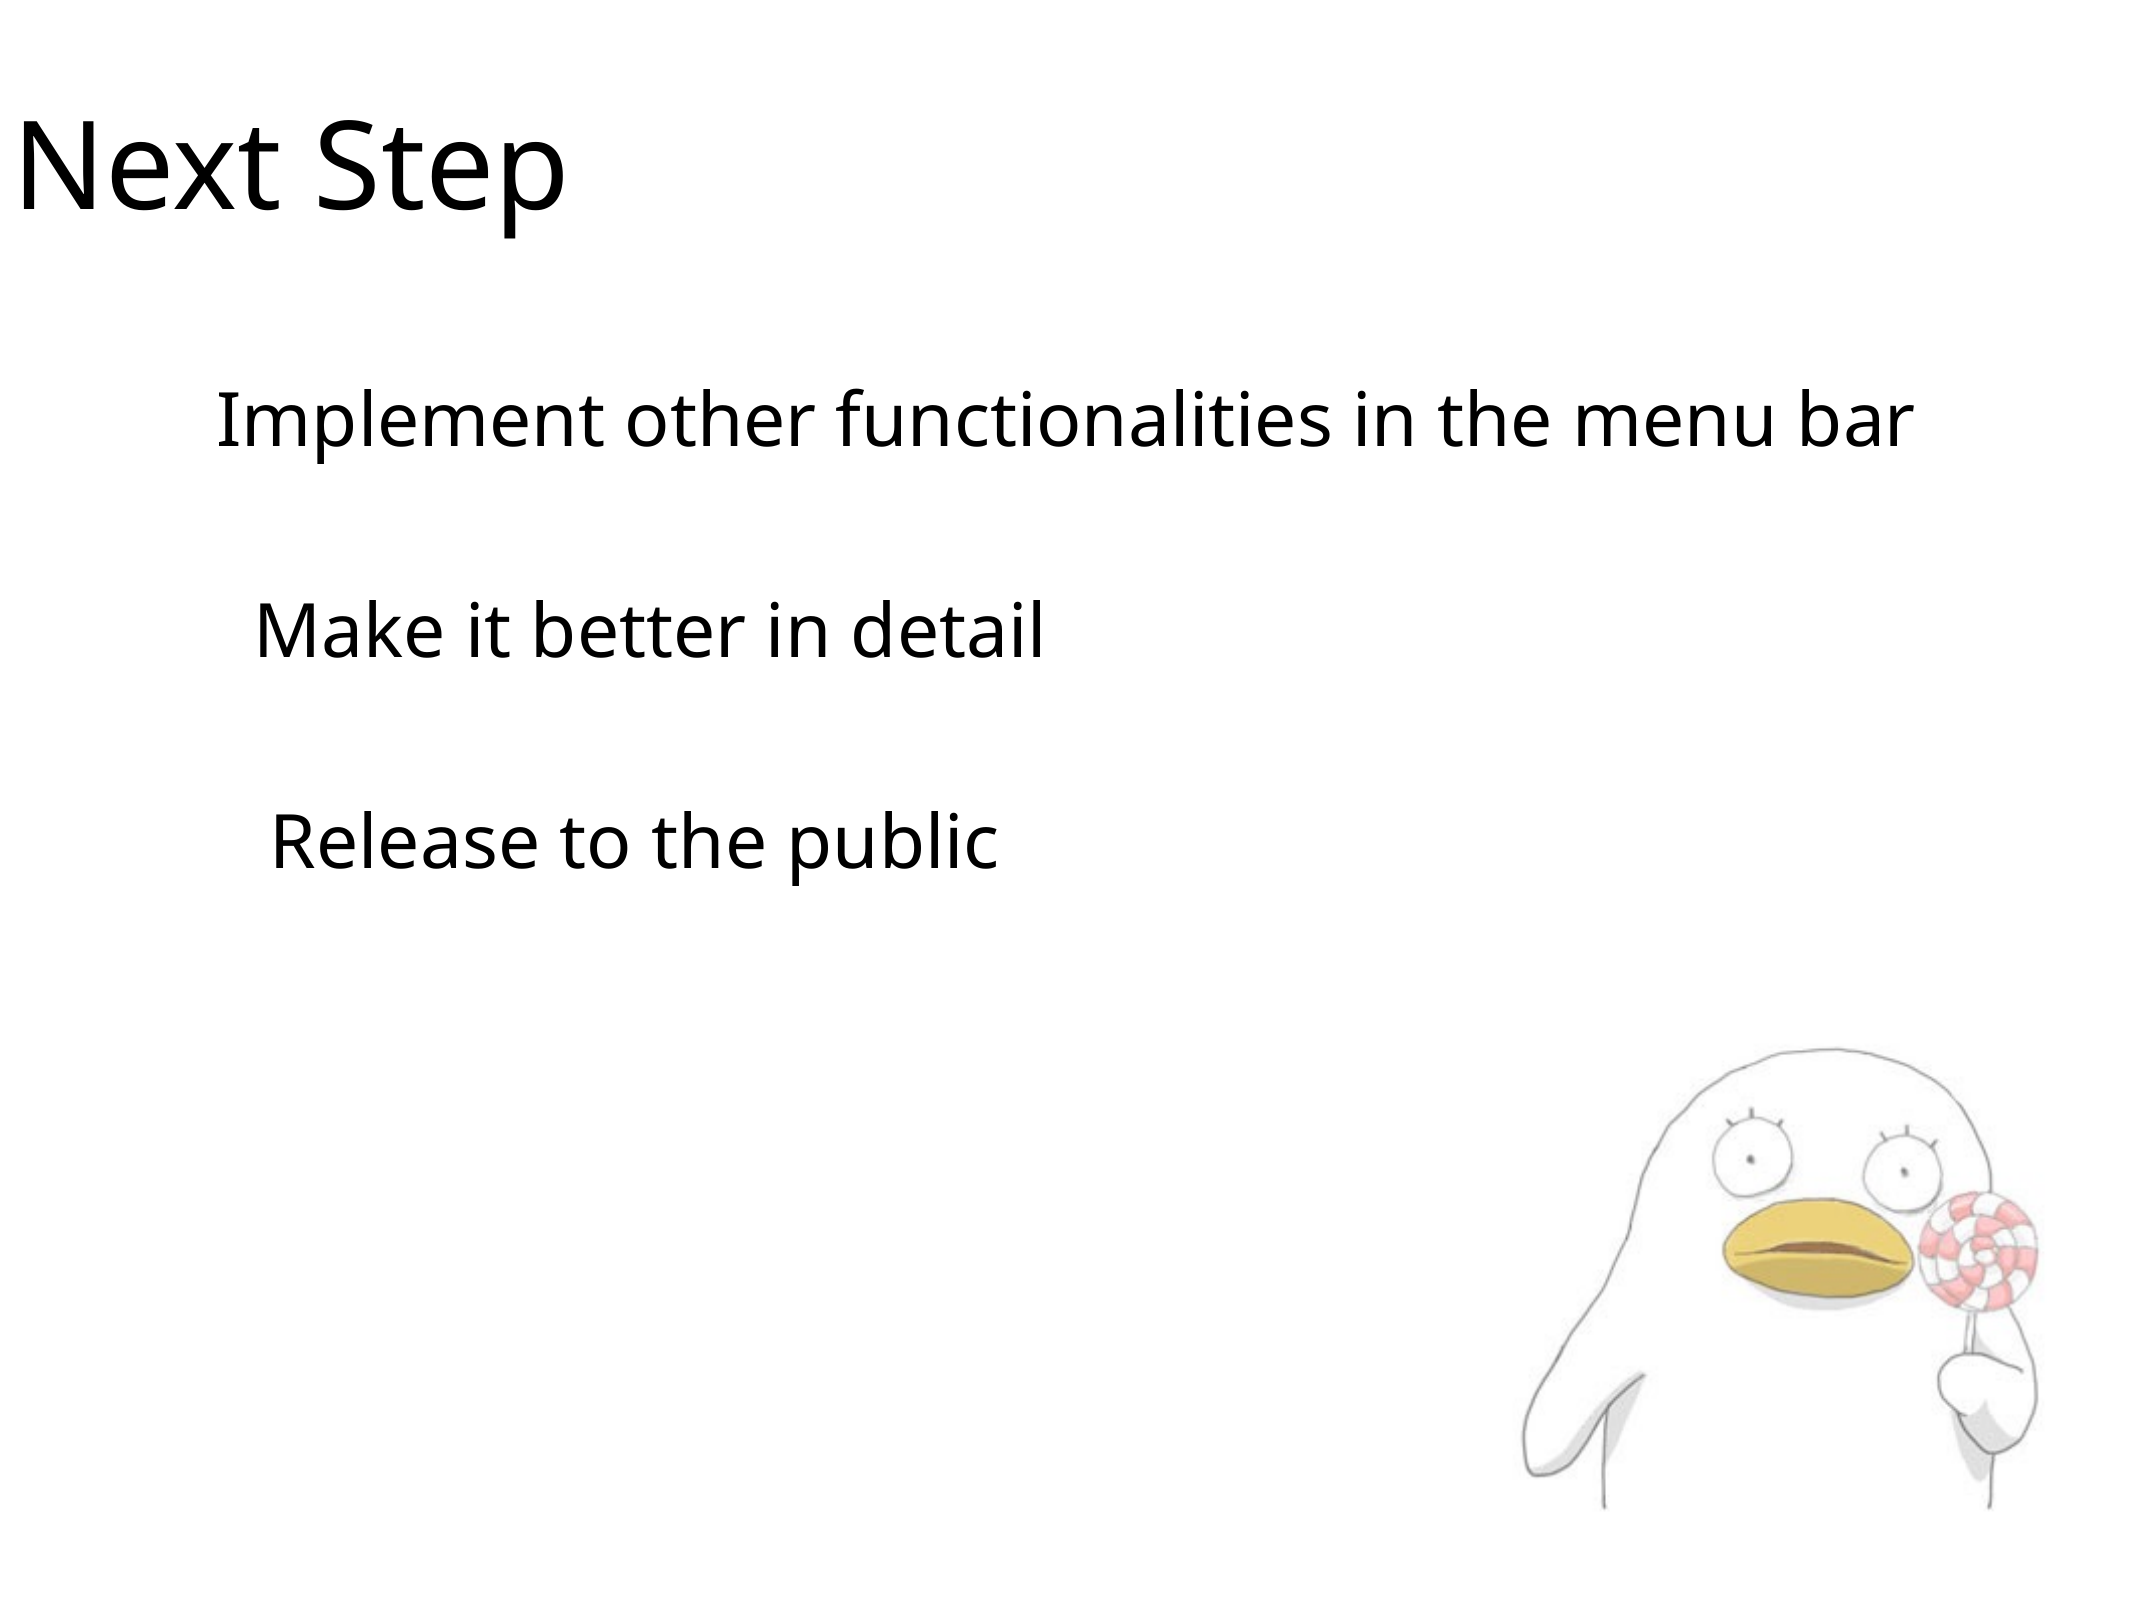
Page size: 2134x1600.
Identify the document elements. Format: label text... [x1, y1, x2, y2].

text_box Next Step [3, 78, 580, 243]
text_box Make it better in detail [245, 574, 1056, 681]
text_box Release to the public [261, 785, 1009, 892]
text_box Implement other functionalities in the menu bar [207, 363, 1107, 471]
picture [1111, 0, 2117, 1584]
